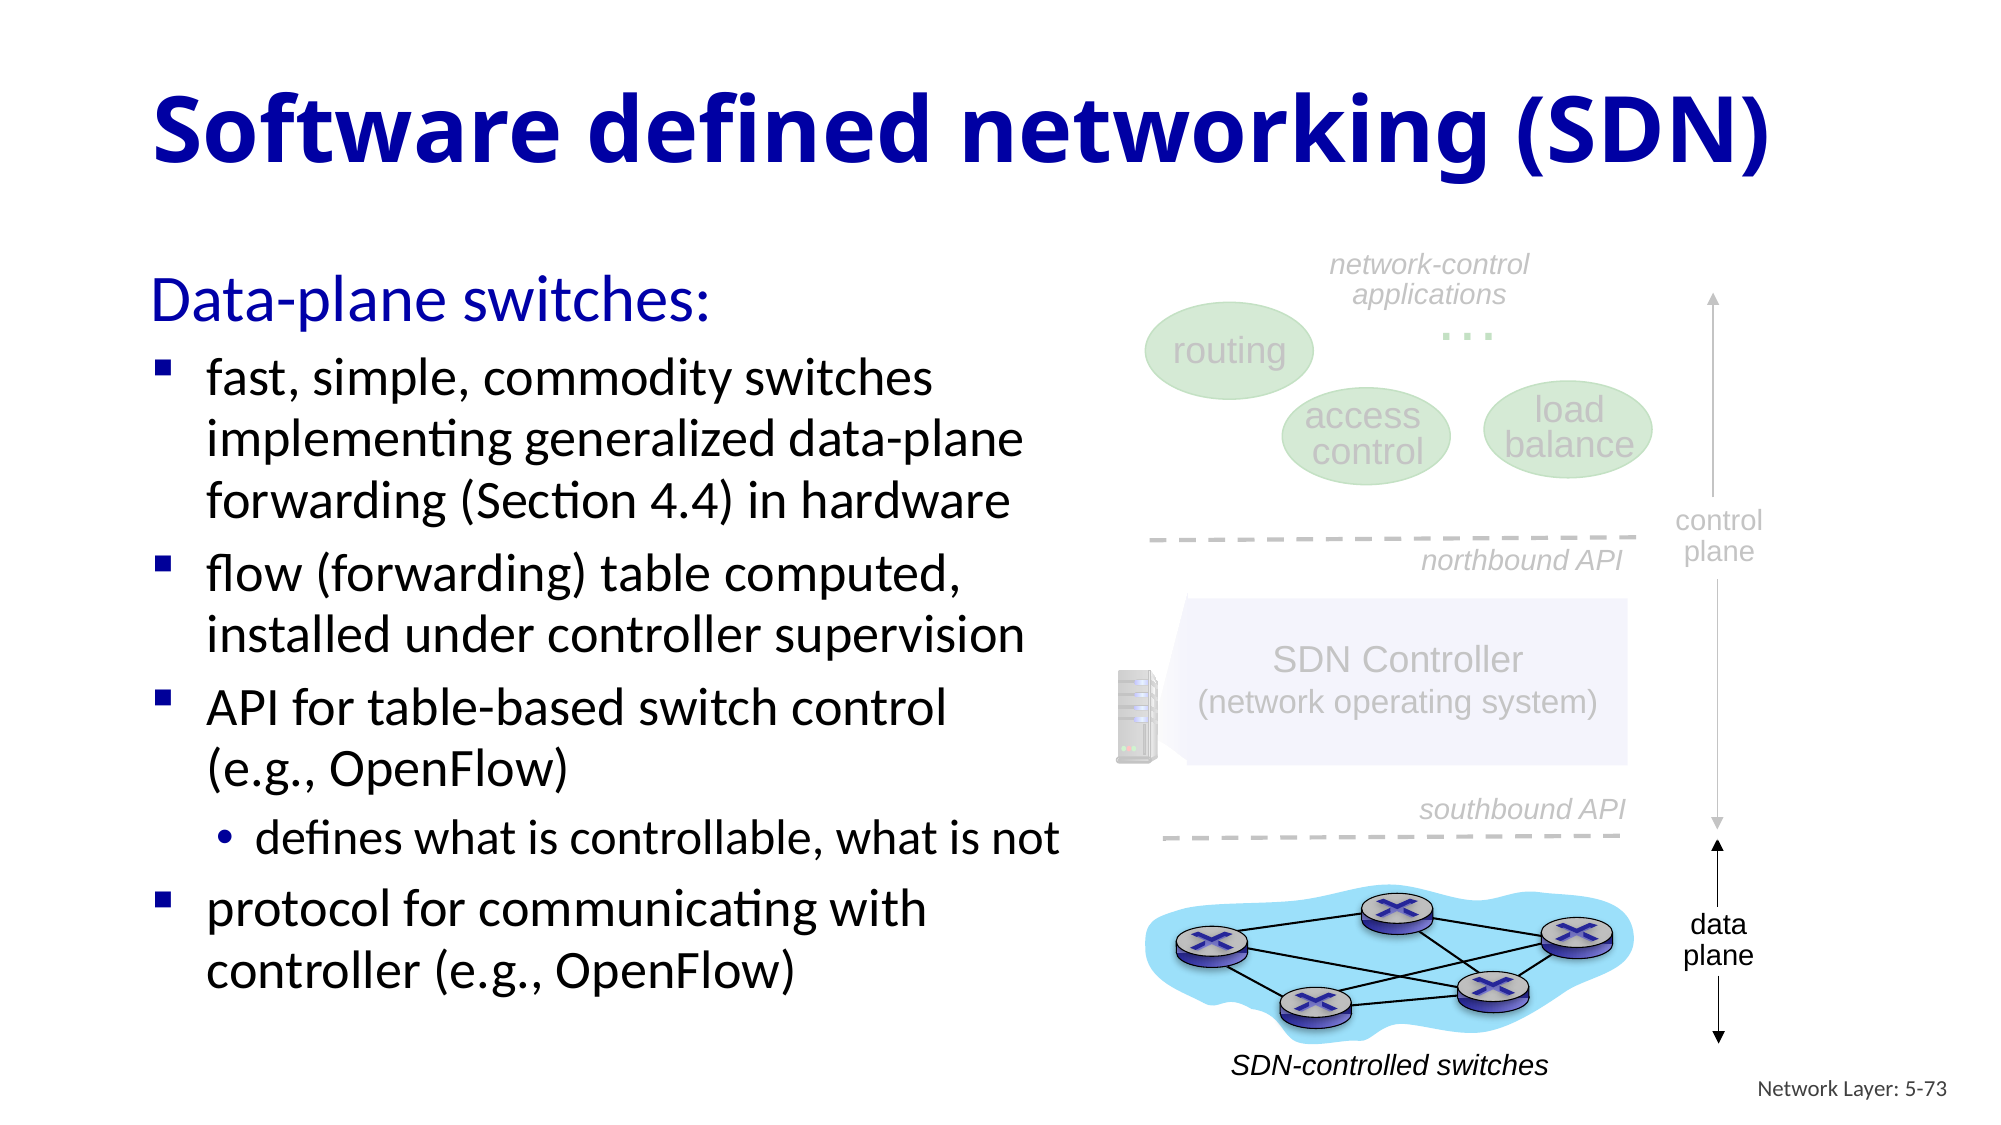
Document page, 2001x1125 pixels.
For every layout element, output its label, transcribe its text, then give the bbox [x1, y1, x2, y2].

title Software defined networking (SDN) [137, 59, 1863, 207]
text_box Data-plane switches: fast, simple, commodity switches implementing generalized data-plane forwarding (Section 4.4) in hardware flow (forwarding) table computed, installed under controller supervision API for table-based switch control (e.g., OpenFlow) defines what is controllable, what is not protocol for communicating with controller (e.g., OpenFlow) [135, 259, 1082, 1096]
text_box [1082, 200, 1762, 841]
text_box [1116, 242, 1748, 1091]
slide_number Network Layer: 5-73 [1512, 1056, 1963, 1117]
